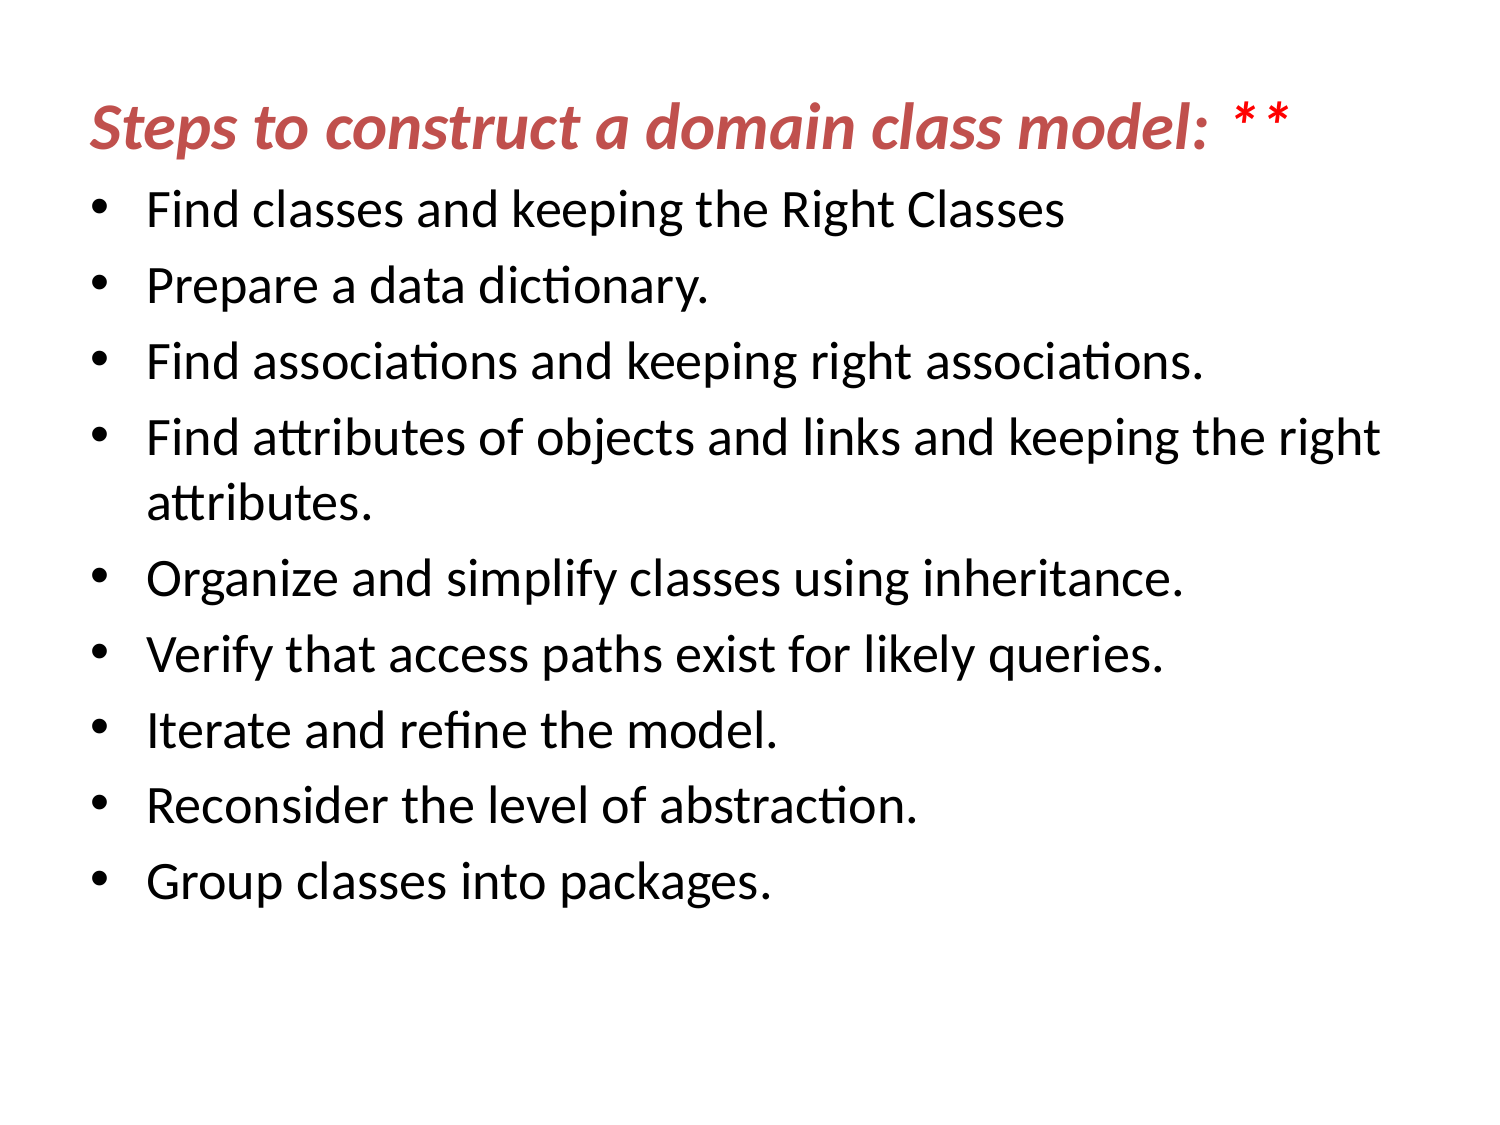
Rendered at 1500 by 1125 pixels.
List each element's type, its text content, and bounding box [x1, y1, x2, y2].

list Steps to construct a domain class model: ** Find classes and keeping the Right Classes Prepare a data dictionary. Find associations and keeping right associations. Find attributes of objects and links and keeping the right attributes. Organize and simplify classes using inheritance. Verify that access paths exist for likely queries. Iterate and refine the model. Reconsider the level of abstraction. Group classes into packages. [75, 75, 1425, 1005]
